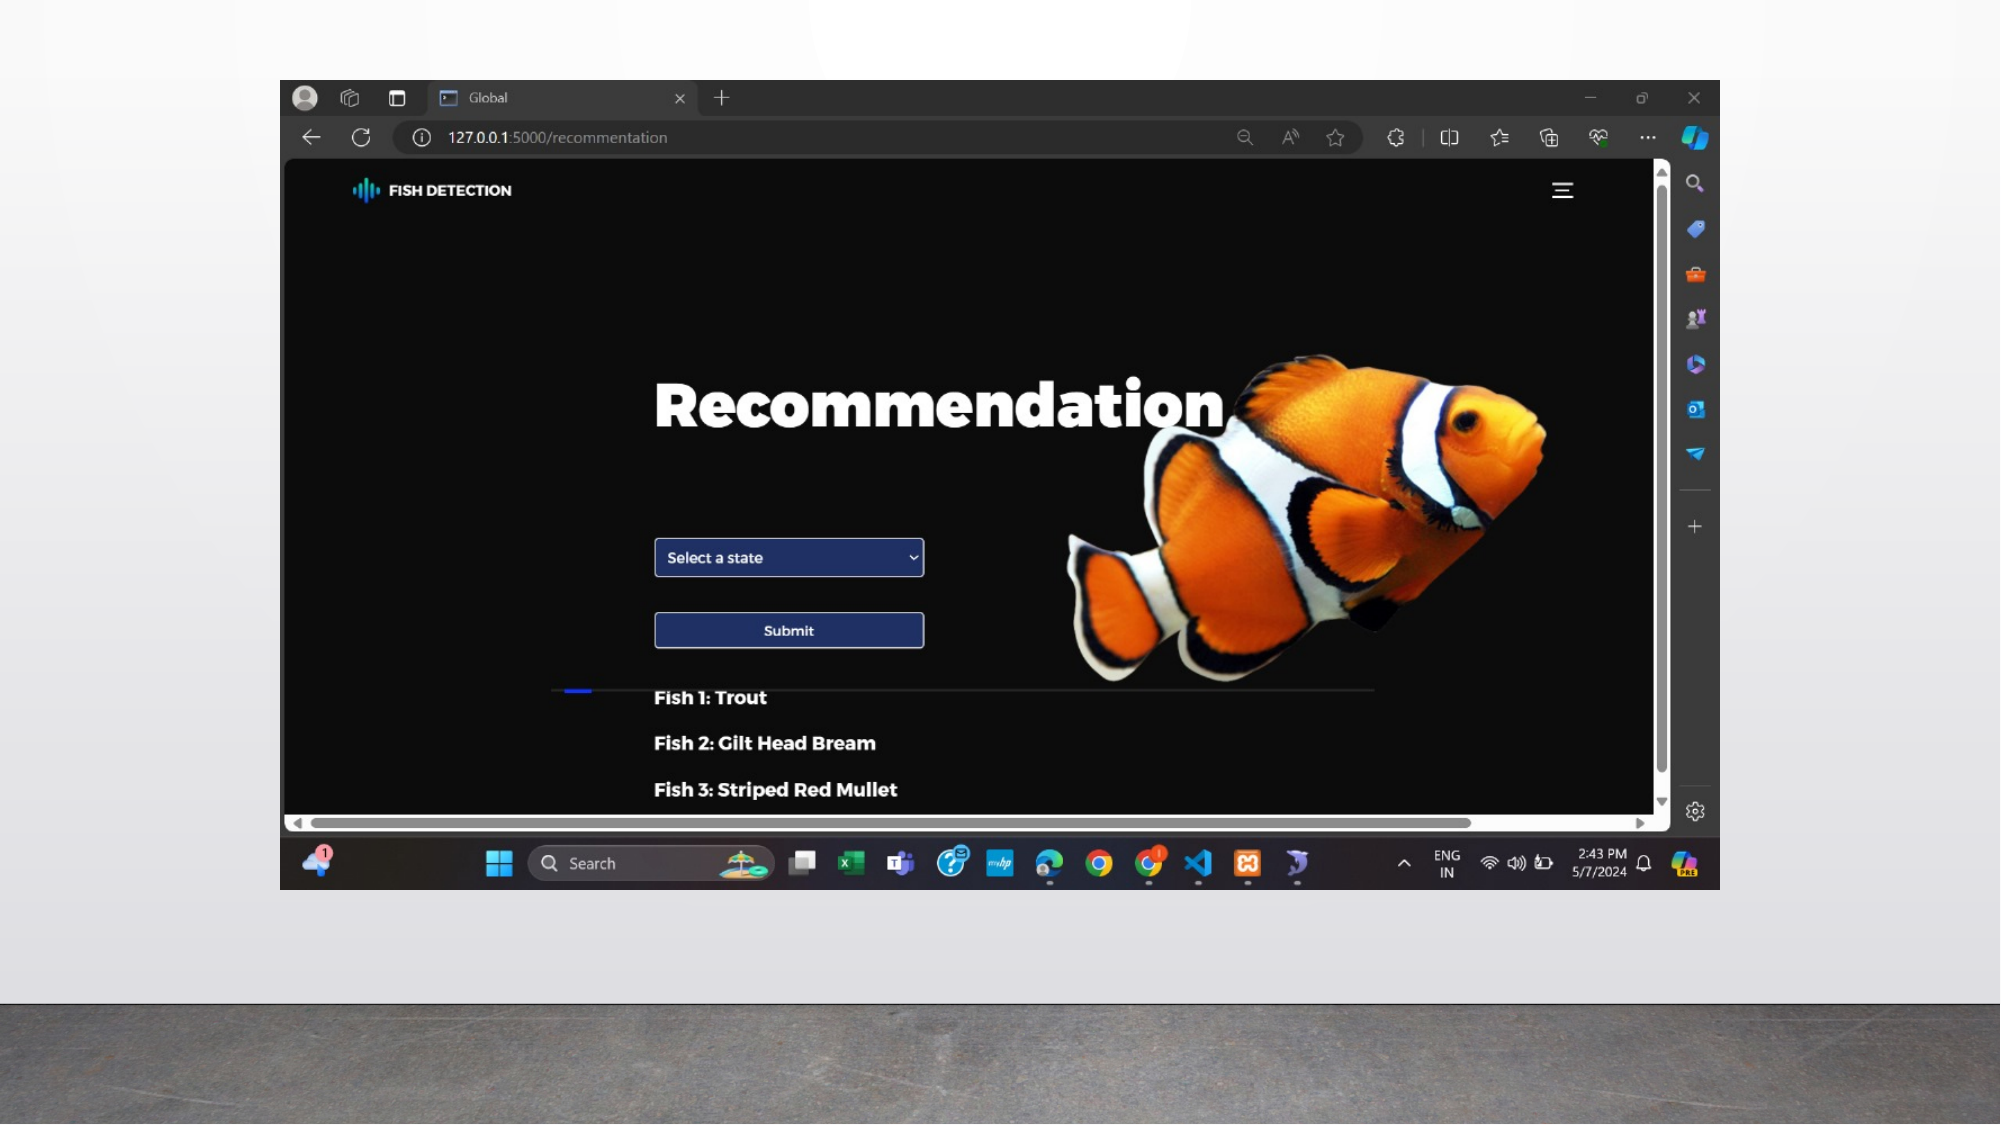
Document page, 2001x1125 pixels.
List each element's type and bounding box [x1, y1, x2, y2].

picture [0, 1004, 2000, 1124]
picture [280, 80, 1720, 890]
